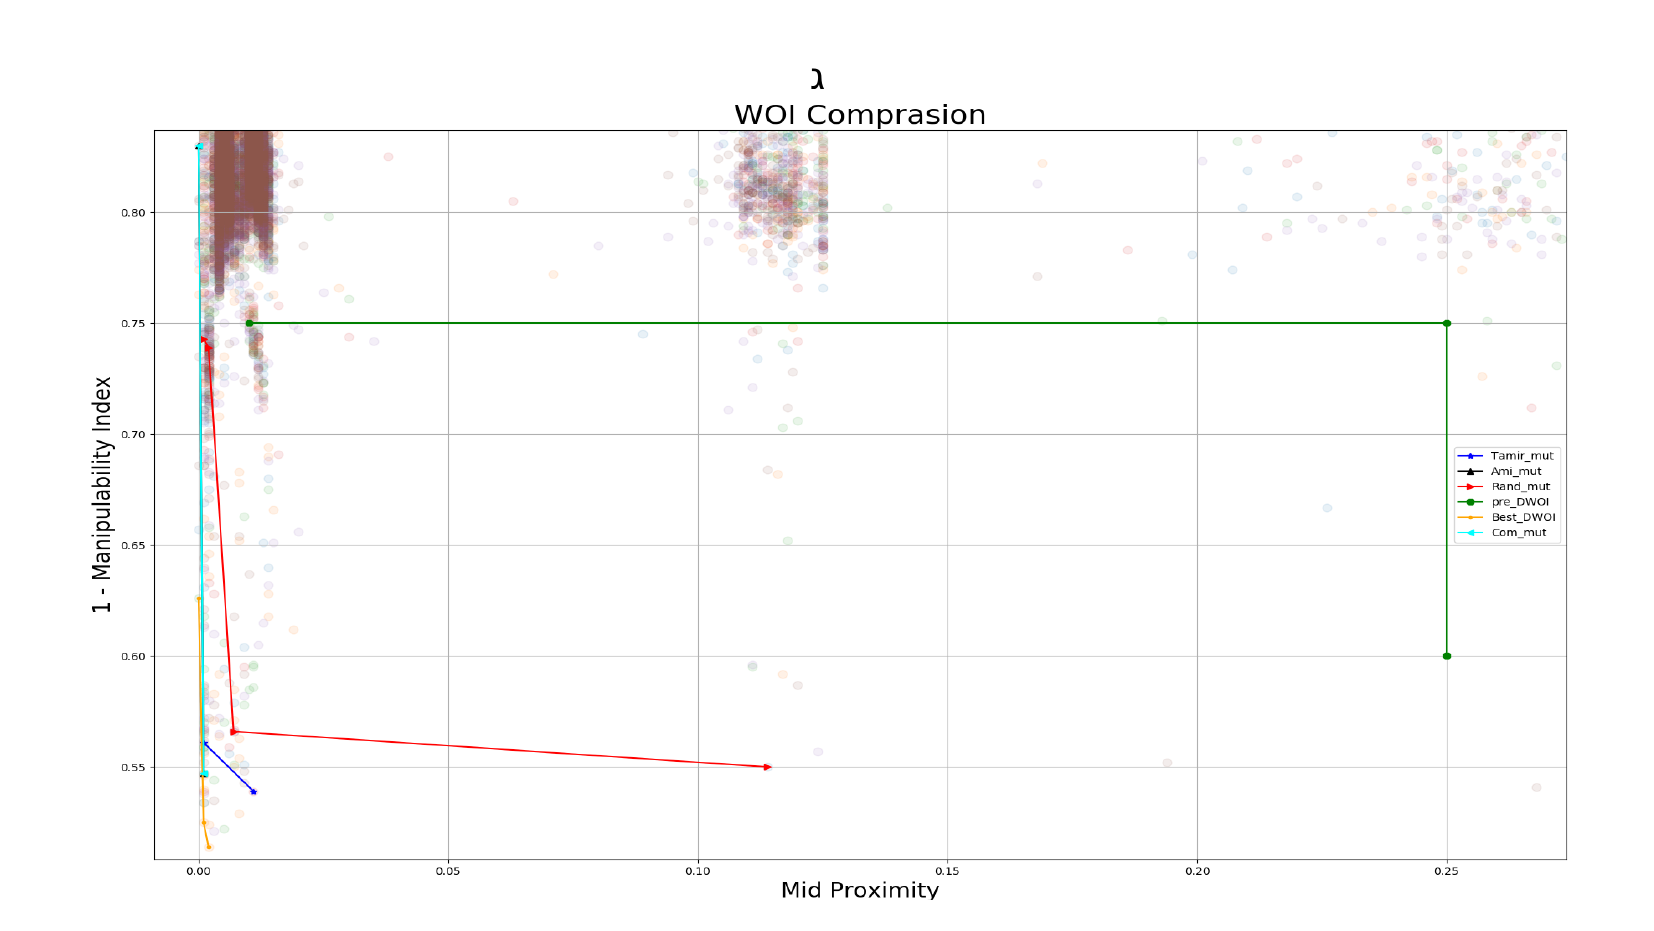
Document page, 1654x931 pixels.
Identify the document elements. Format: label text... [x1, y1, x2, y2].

text_box ג4 [795, 44, 864, 88]
picture [44, 89, 1597, 901]
